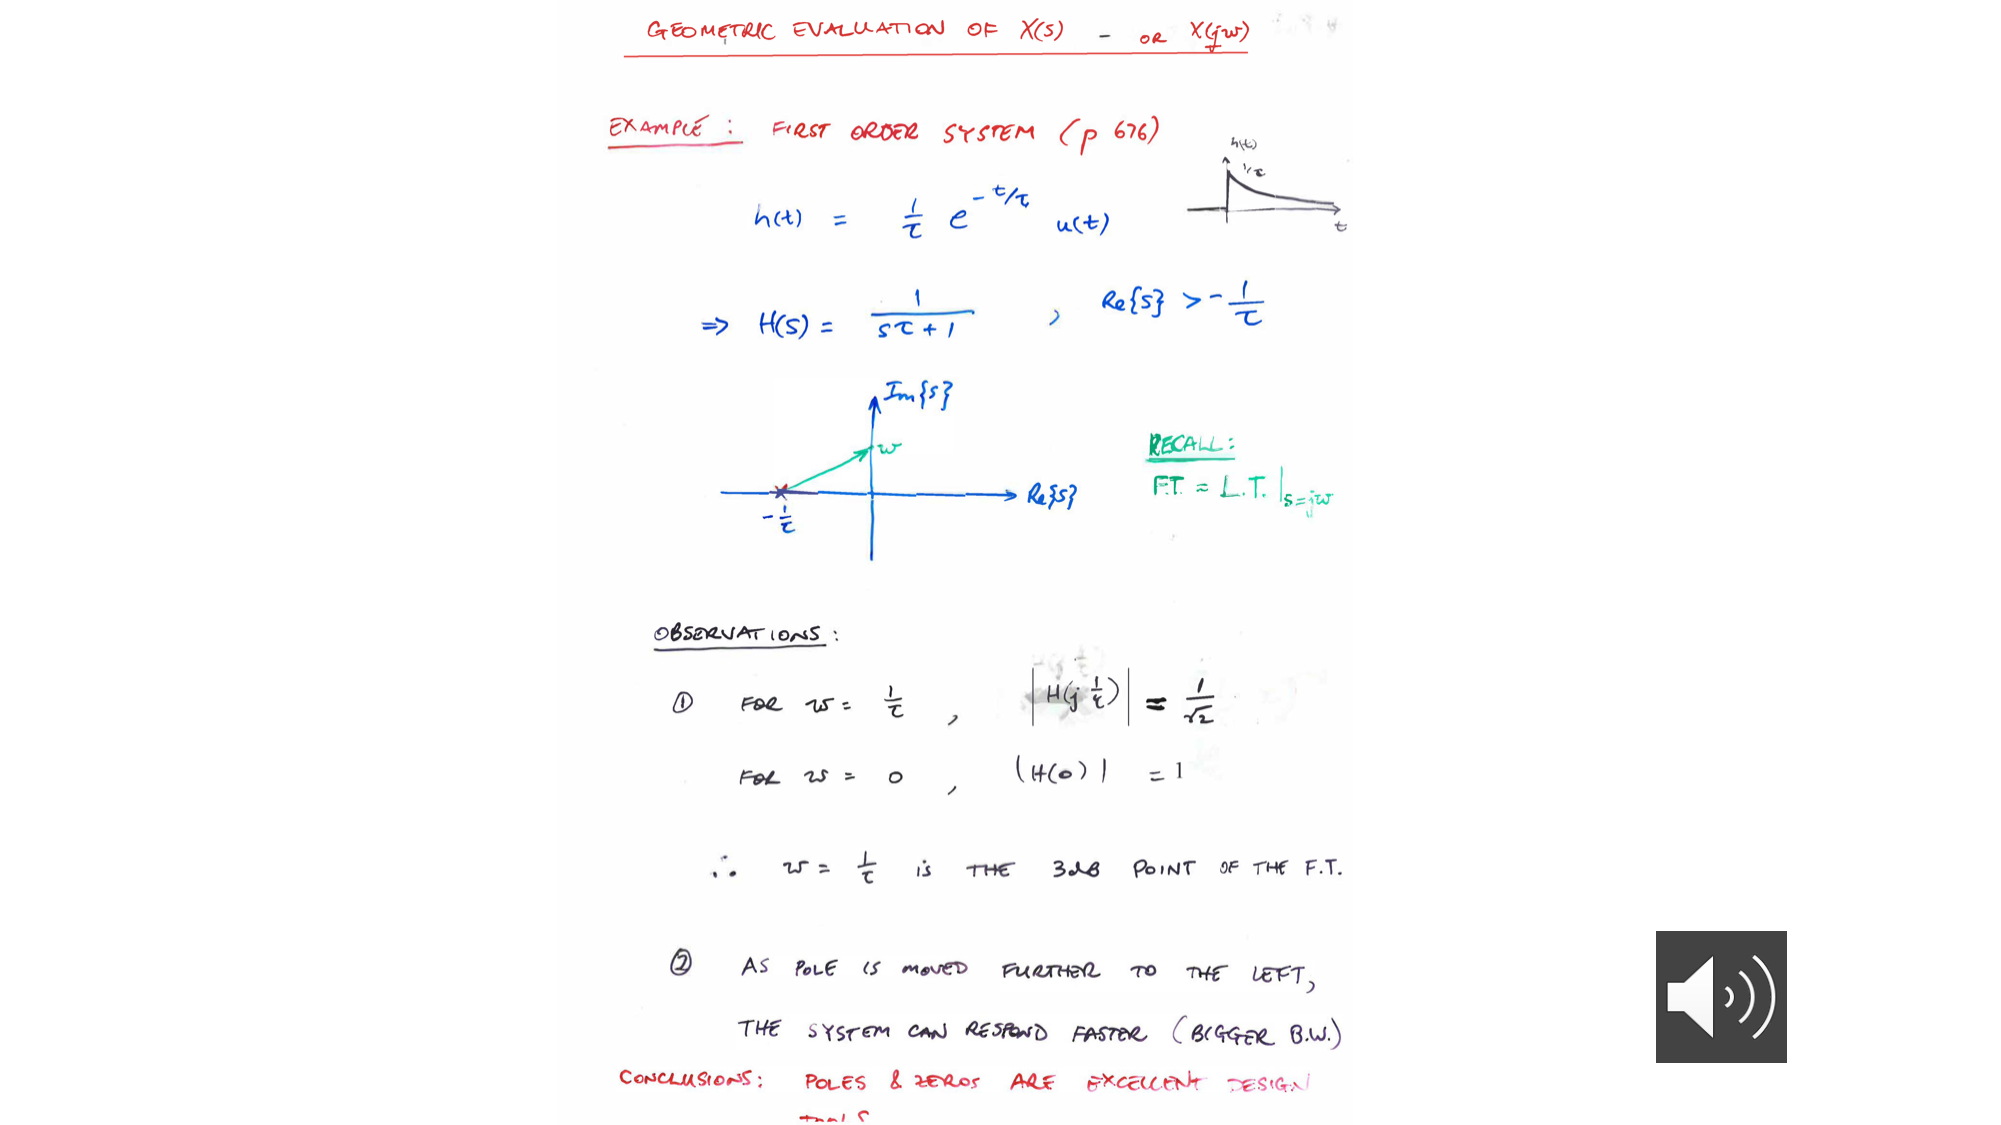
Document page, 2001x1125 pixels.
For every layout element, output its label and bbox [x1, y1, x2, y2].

picture [1654, 930, 1789, 1064]
picture [556, 0, 1353, 1125]
